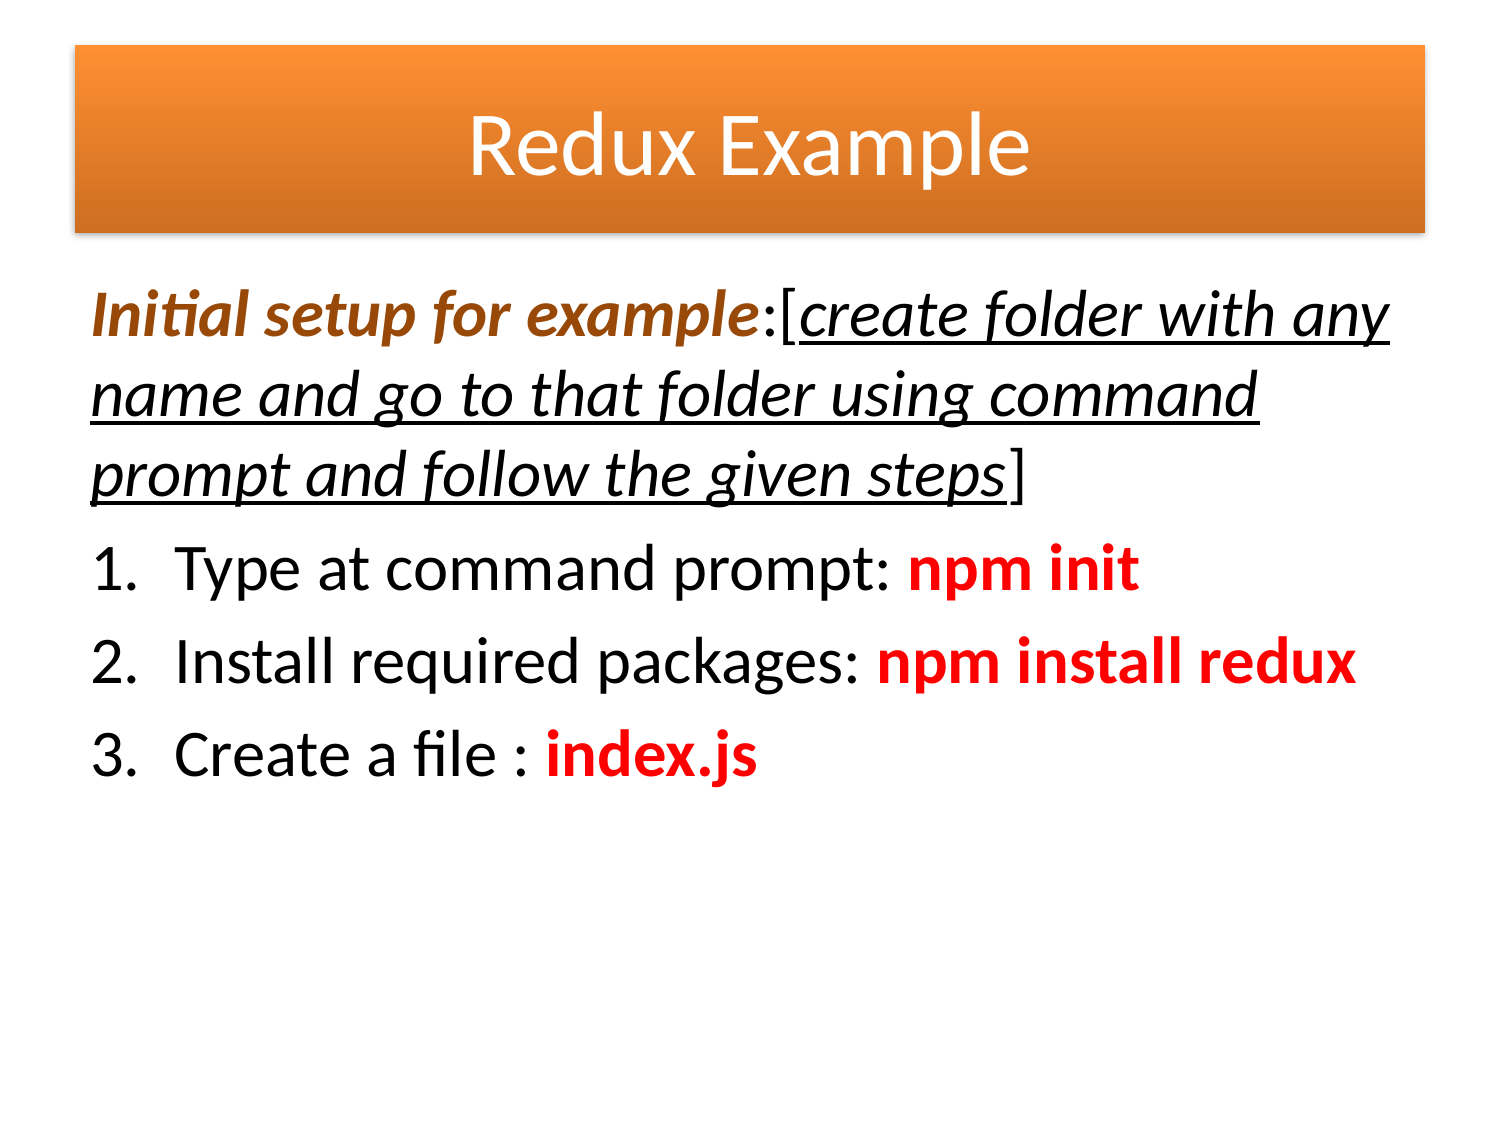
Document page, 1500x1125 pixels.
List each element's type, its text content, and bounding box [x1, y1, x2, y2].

title Redux Example [75, 45, 1425, 233]
list Initial setup for example:[create folder with any name and go to that folder using command prompt and follow the given steps] Type at command prompt: npm init Install required packages: npm install redux Create a file : index.js [75, 262, 1425, 1005]
